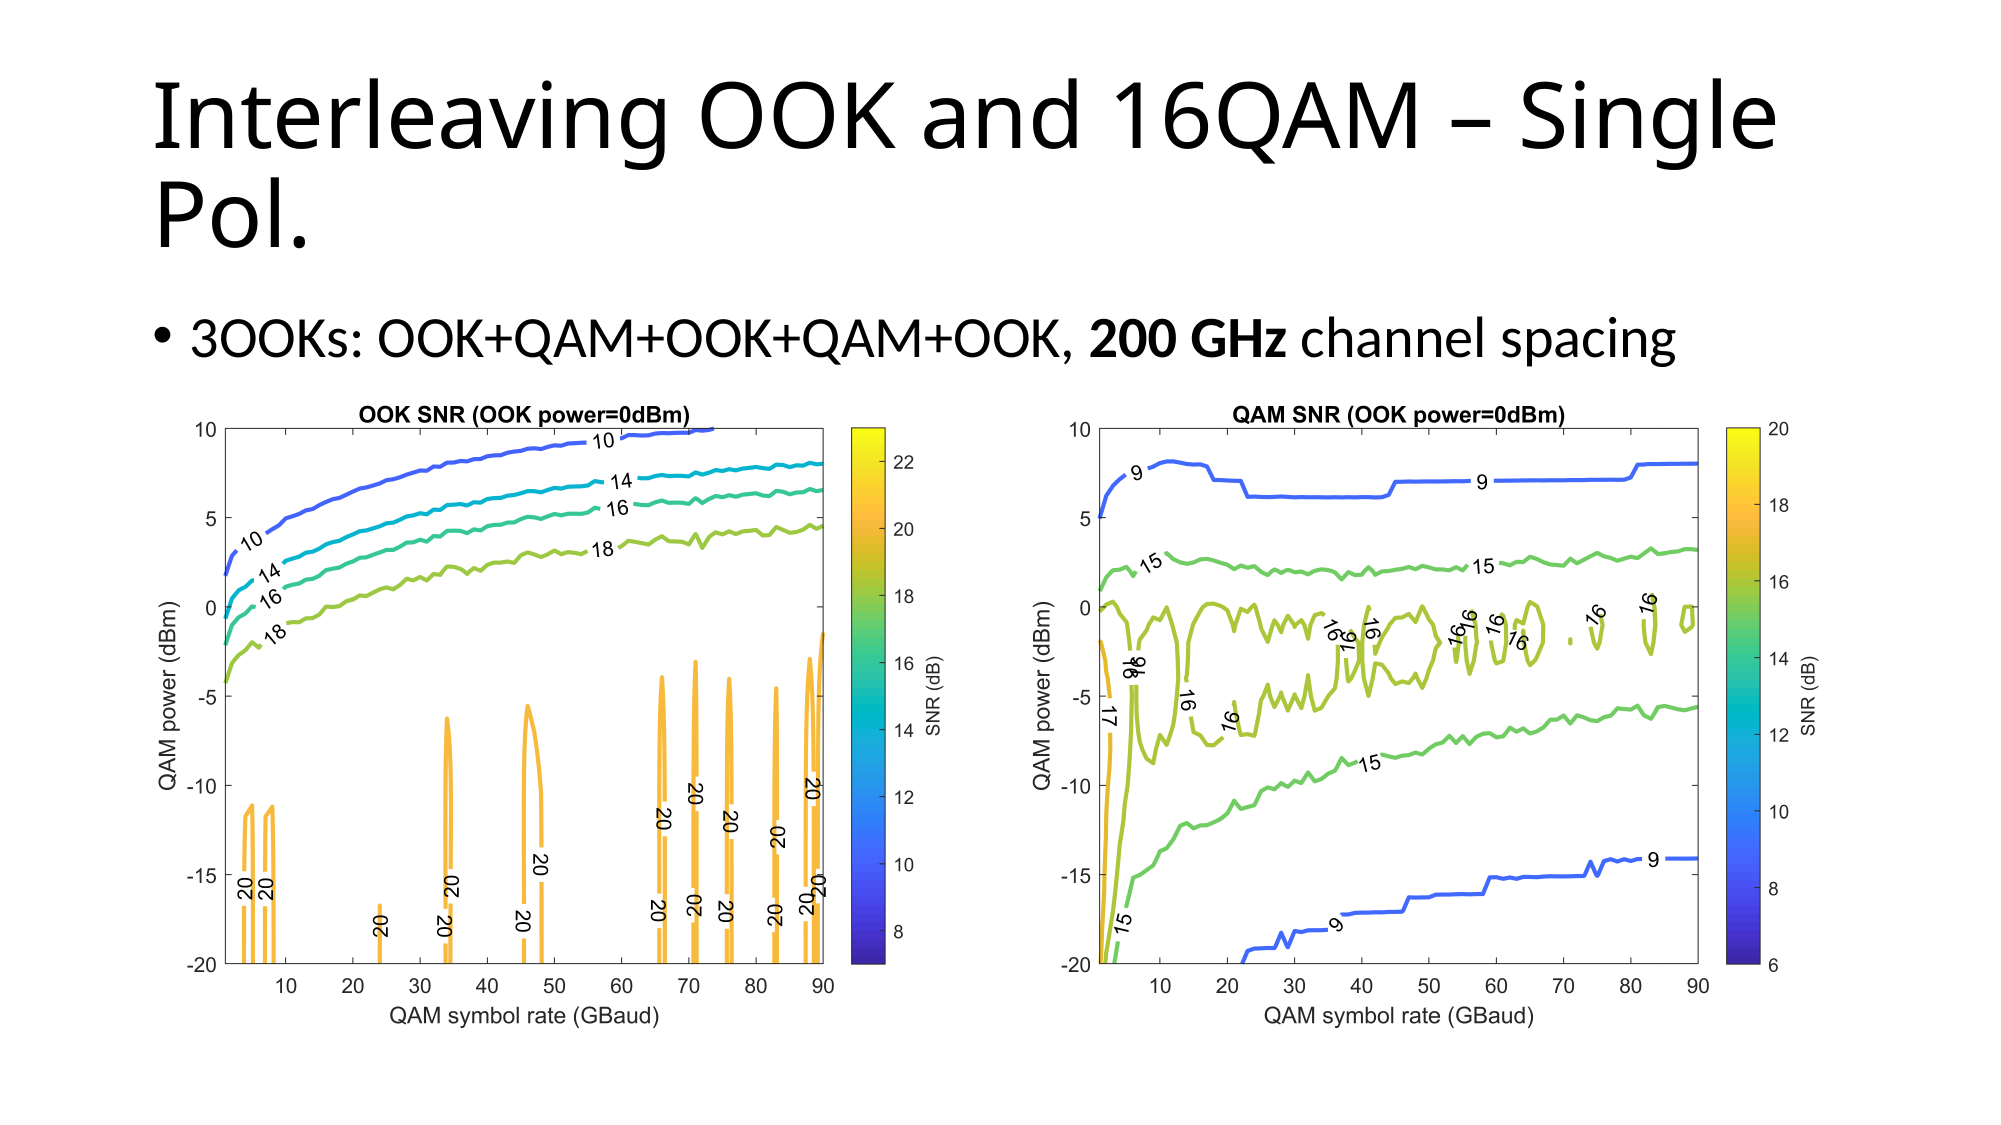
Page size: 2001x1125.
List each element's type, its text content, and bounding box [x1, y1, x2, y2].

title Interleaving OOK and 16QAM – Single Pol. [137, 59, 1863, 278]
list 3OOKs: OOK+QAM+OOK+QAM+OOK, 200 GHz channel spacing [137, 299, 1863, 379]
picture [124, 379, 1875, 1036]
